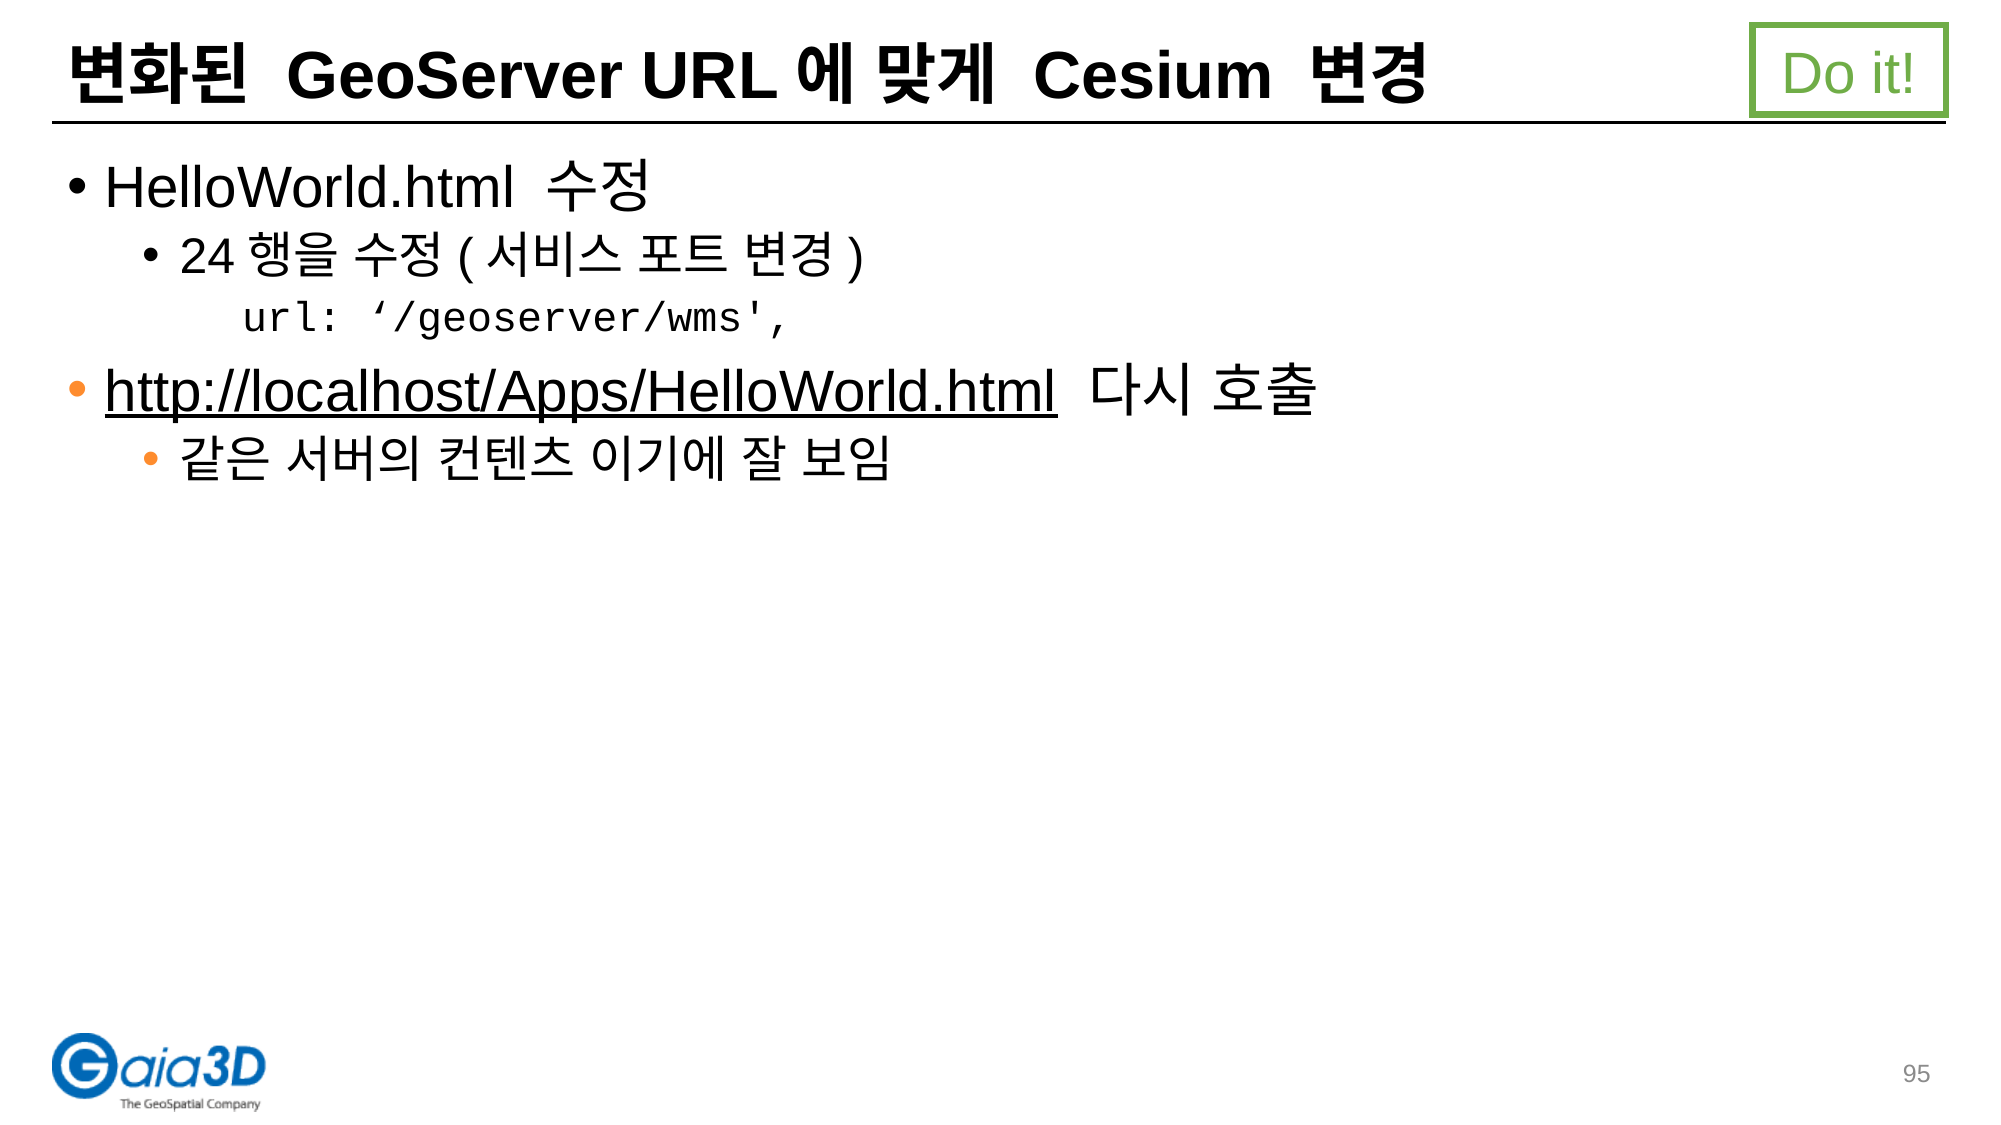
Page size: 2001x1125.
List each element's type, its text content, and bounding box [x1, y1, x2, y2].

list HelloWorld.html 수정 24행을 수정(서비스 포트 변경) url: ‘/geoserver/wms', http://localhost/Apps/HelloWorld.html 다시 호출 같은 서버의 컨텐츠 이기에 잘 보임 [52, 149, 1946, 1014]
title 변화된 GeoServer URL에 맞게 Cesium 변경 [52, 39, 1751, 115]
slide_number 95 [1495, 1042, 1946, 1103]
picture [52, 1033, 268, 1112]
text_box Do it! [1751, 24, 1947, 115]
